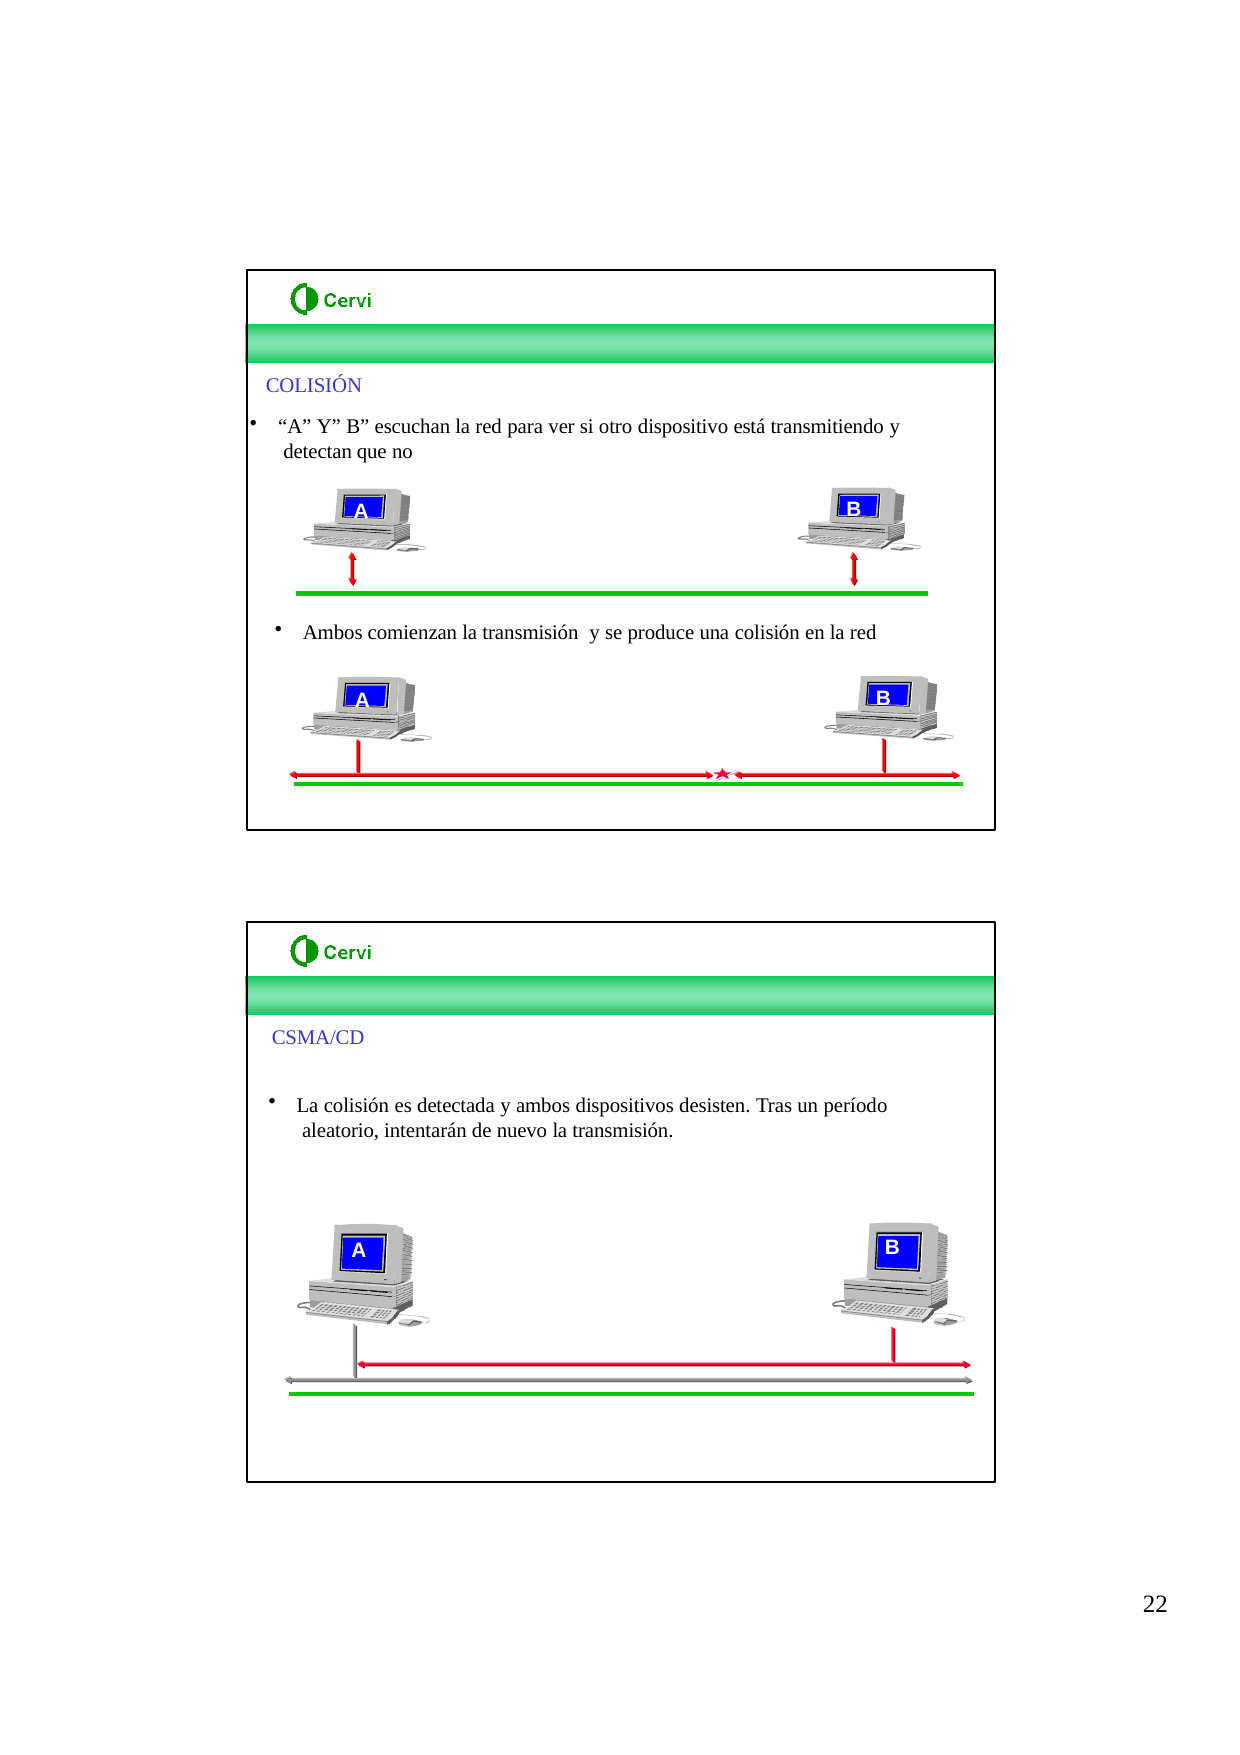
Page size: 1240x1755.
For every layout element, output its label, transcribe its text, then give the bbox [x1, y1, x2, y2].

text_box [246, 1404, 995, 1483]
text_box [245, 268, 996, 596]
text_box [291, 551, 966, 787]
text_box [283, 1323, 974, 1385]
slide_number 10 [1136, 1587, 1177, 1755]
text_box [246, 604, 995, 830]
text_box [288, 737, 961, 781]
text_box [245, 920, 996, 1397]
